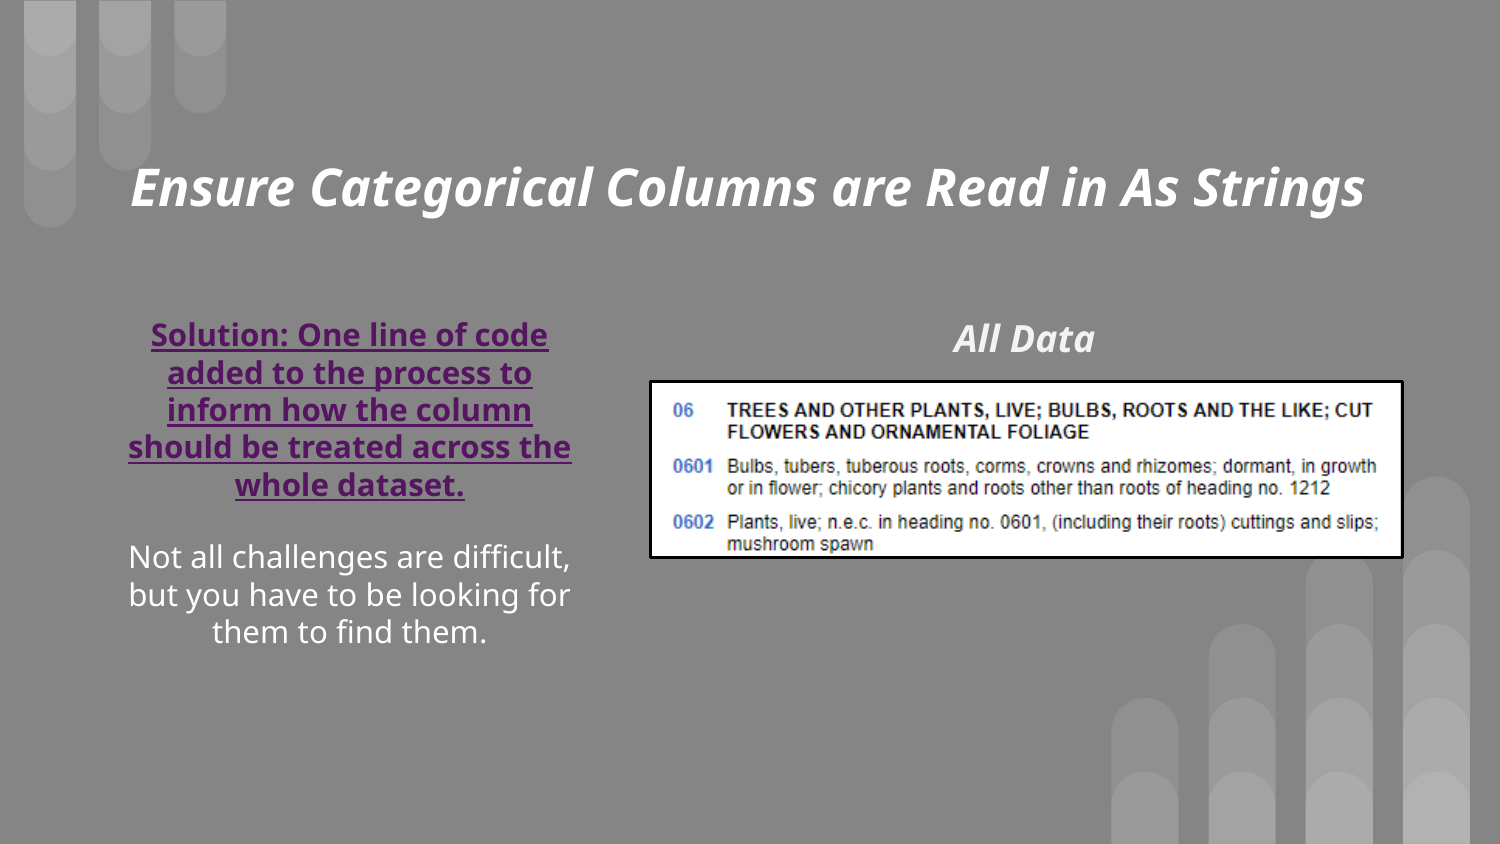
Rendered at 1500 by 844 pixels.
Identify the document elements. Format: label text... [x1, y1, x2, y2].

text_box All Data [939, 300, 1208, 381]
list Solution: One line of code added to the process to inform how the column should be treated across the whole dataset. Not all challenges are difficult, but you have to be looking for them to find them. [99, 300, 601, 639]
picture [651, 383, 1401, 556]
title Ensure Categorical Columns are Read in As Strings [115, 144, 1385, 228]
